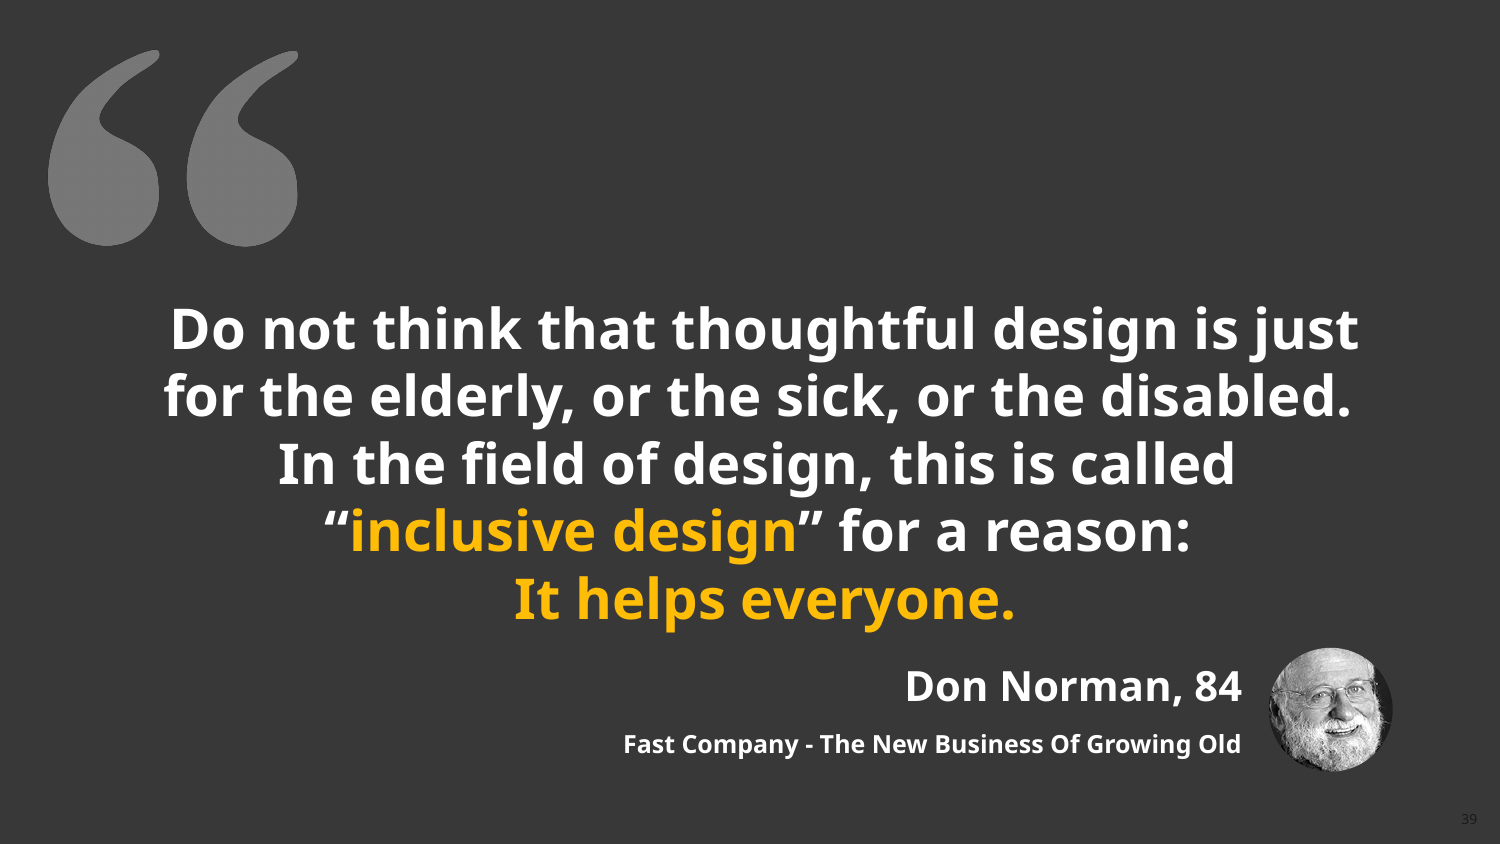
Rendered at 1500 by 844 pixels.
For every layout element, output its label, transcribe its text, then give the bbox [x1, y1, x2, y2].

subtitle Fast Company - The New Business Of Growing Old [283, 724, 1243, 823]
picture [29, 35, 318, 252]
list Do not think that thoughtful design is just for the elderly, or the sick, or the disabled. In the field of design, this is called “inclusive design” for a reason: It helps everyone. [138, 265, 1393, 659]
picture [1268, 647, 1393, 772]
title Don Norman, 84 [283, 620, 1243, 710]
